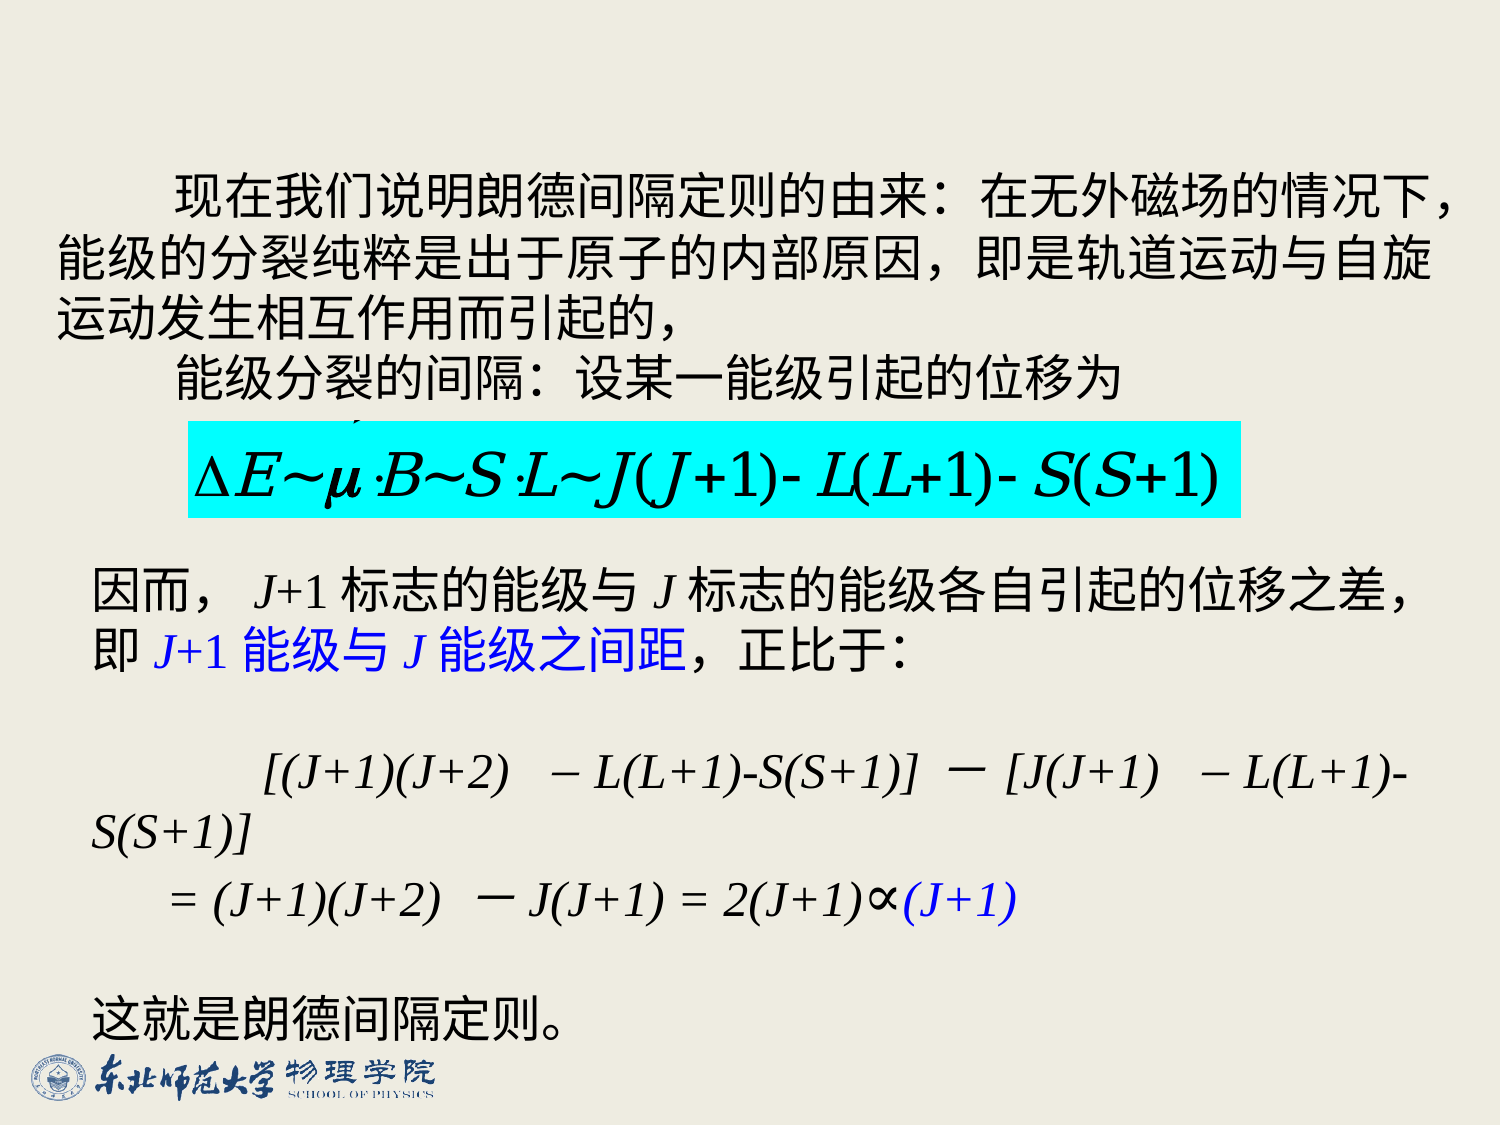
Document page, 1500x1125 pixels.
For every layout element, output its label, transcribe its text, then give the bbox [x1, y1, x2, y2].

picture [20, 1054, 440, 1101]
text_box 因而，J+1标志的能级与J标志的能级各自引起的位移之差，即J+1能级与J能级之间距，正比于： [(J+1)(J+2) －L(L+1)-S(S+1)]－[J(J+1) －L(L+1)-S(S+1)] = (J+1)(J+2) －J(J+1) = 2(J+1)∝(J+1) 这就是朗德间隔定则。 [76, 550, 1424, 1056]
text_box 现在我们说明朗德间隔定则的由来：在无外磁场的情况下，能级的分裂纯粹是出于原子的内部原因，即是轨道运动与自旋运动发生相互作用而引起的， 能级分裂的间隔：设某一能级引起的位移为 [41, 149, 1447, 414]
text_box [187, 420, 1242, 519]
